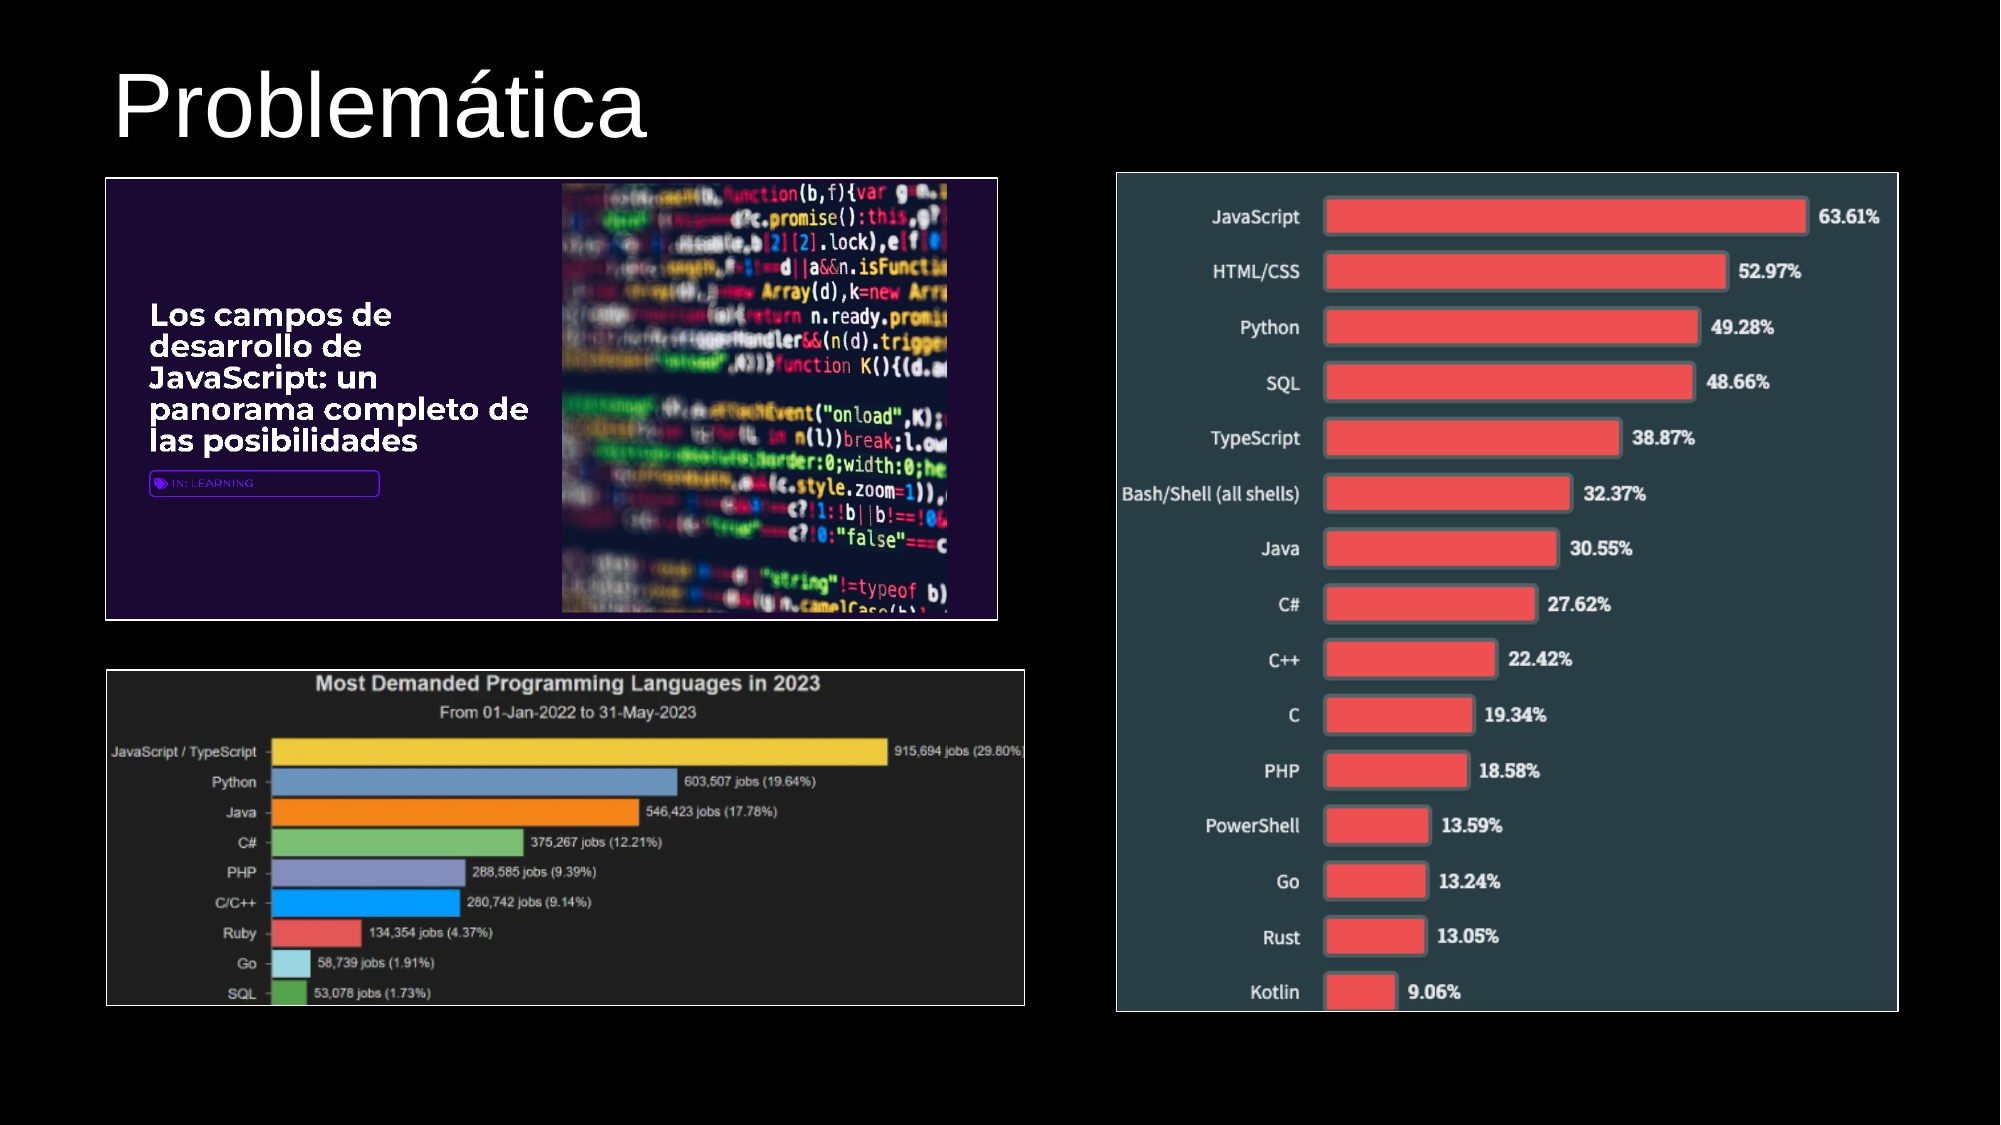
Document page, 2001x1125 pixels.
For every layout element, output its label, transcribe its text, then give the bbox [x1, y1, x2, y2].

picture [1117, 172, 1898, 1012]
picture [106, 670, 1025, 1006]
text_box Problemática [97, 37, 1240, 163]
picture [106, 178, 997, 620]
